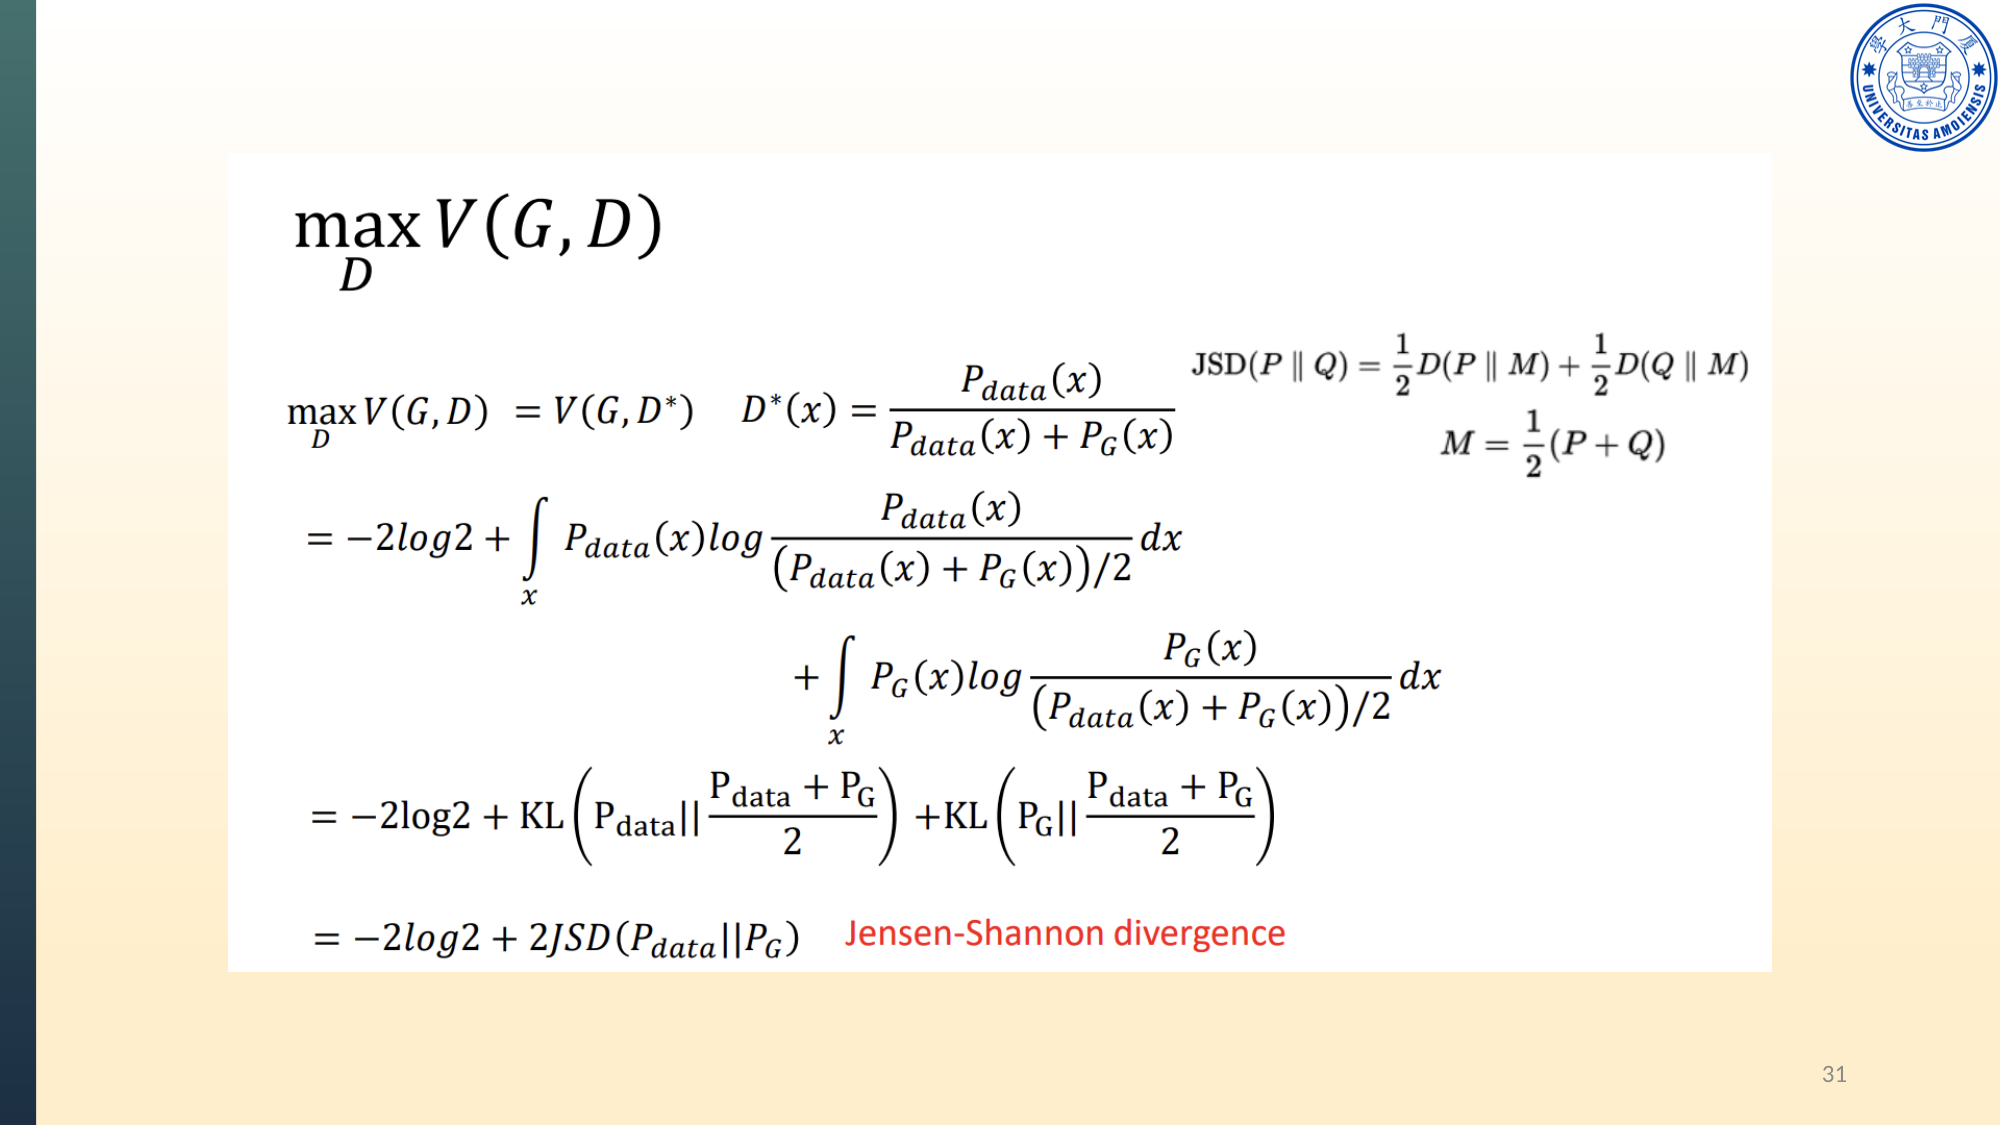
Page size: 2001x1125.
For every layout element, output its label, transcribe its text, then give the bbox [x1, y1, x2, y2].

text_box [0, 0, 37, 1125]
picture [1847, 1, 2000, 154]
slide_number 31 [1412, 1042, 1863, 1103]
picture [227, 153, 1772, 972]
